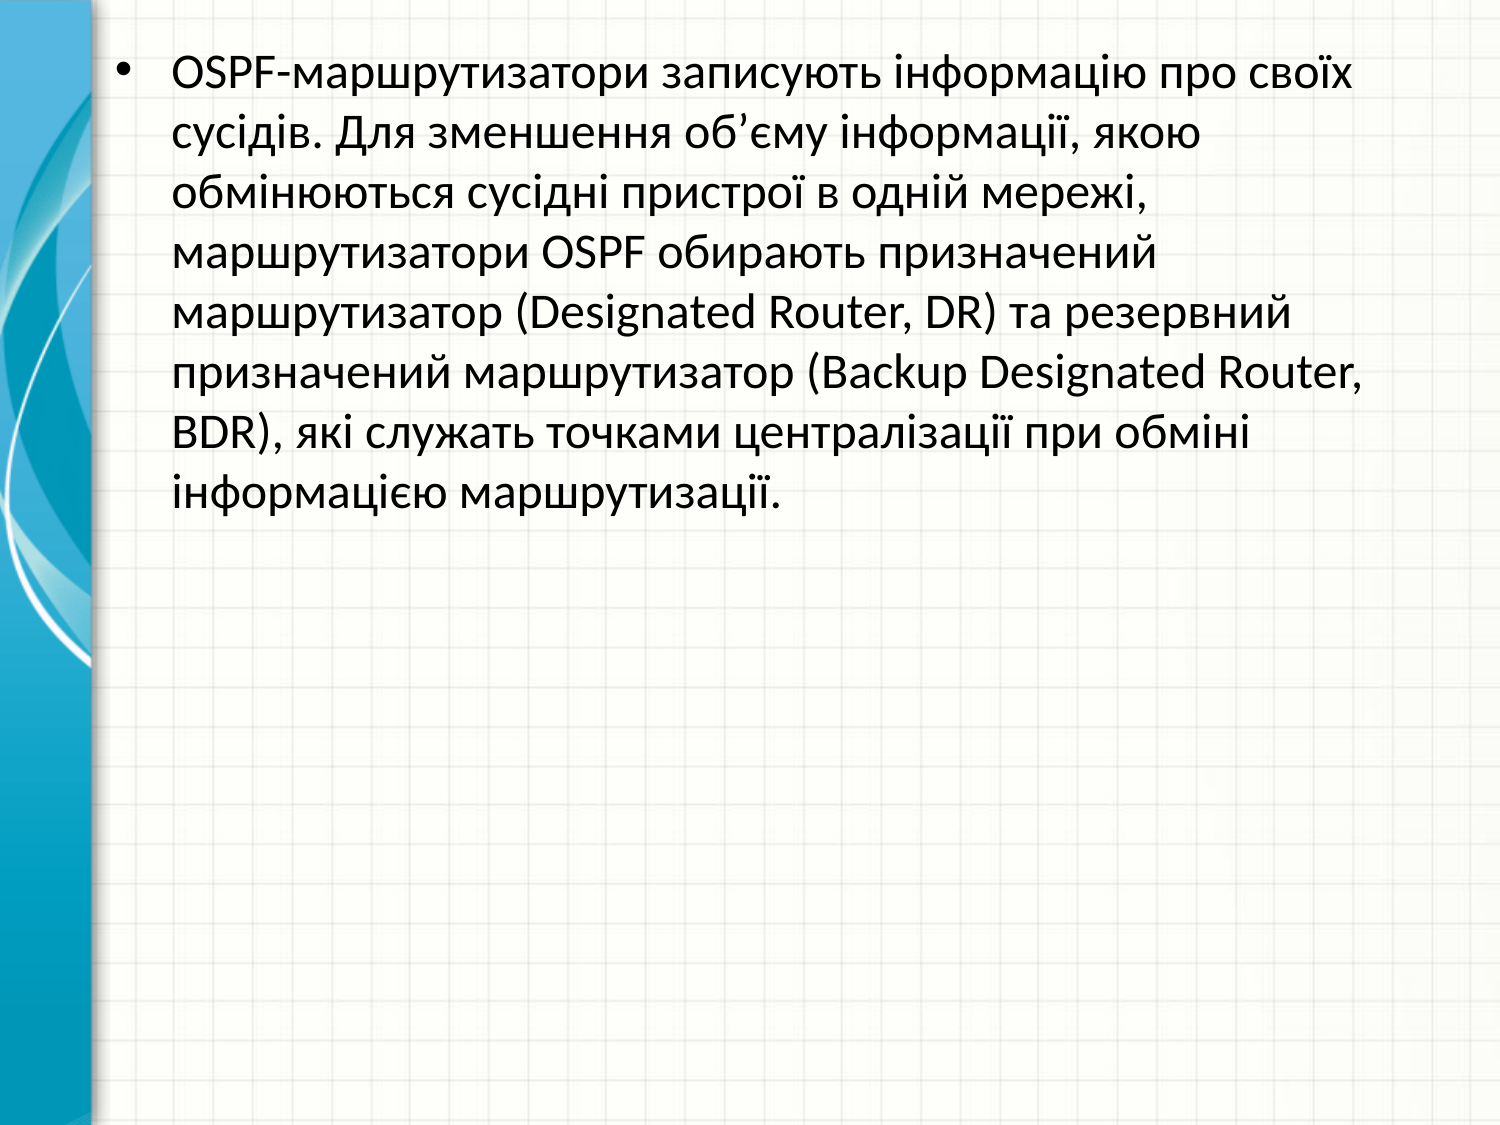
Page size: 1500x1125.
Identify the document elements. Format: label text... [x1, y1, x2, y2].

picture [0, 0, 1500, 1125]
text_box OSPF-маршрутизатори записують інформацію про своїх сусідів. Для зменшення об’єму інформації, якою обмінюються сусідні пристрої в одній мережі, маршрутизатори OSPF обирають призначений маршрутизатор (Designated Router, DR) та резервний призначений маршрутизатор (Backup Designated Router, BDR), які служать точками централізації при обміні інформацією маршрутизації. [100, 30, 1459, 721]
